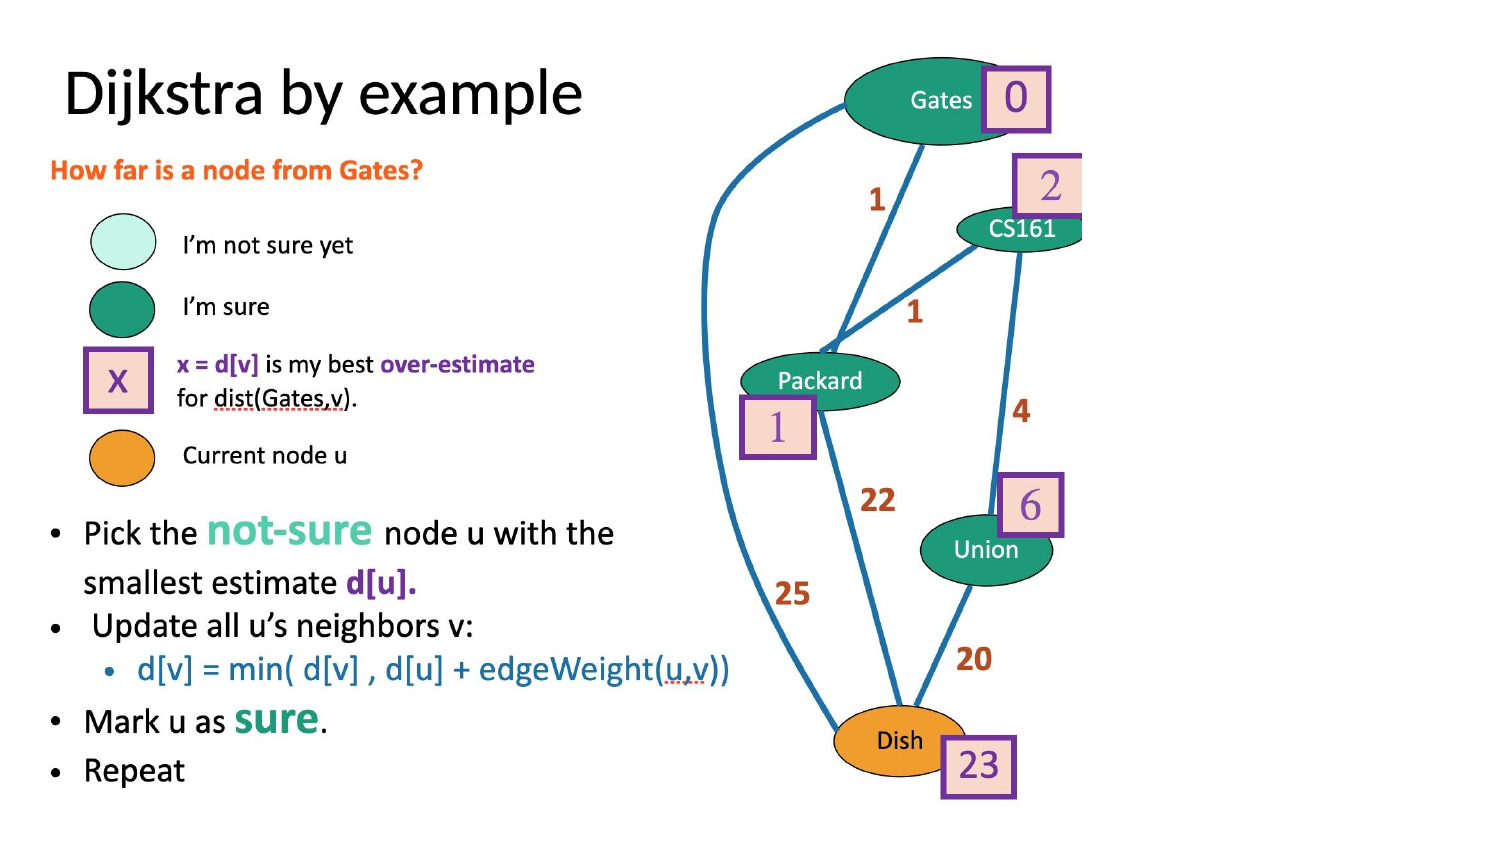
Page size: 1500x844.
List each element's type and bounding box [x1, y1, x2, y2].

picture [45, 54, 1082, 805]
